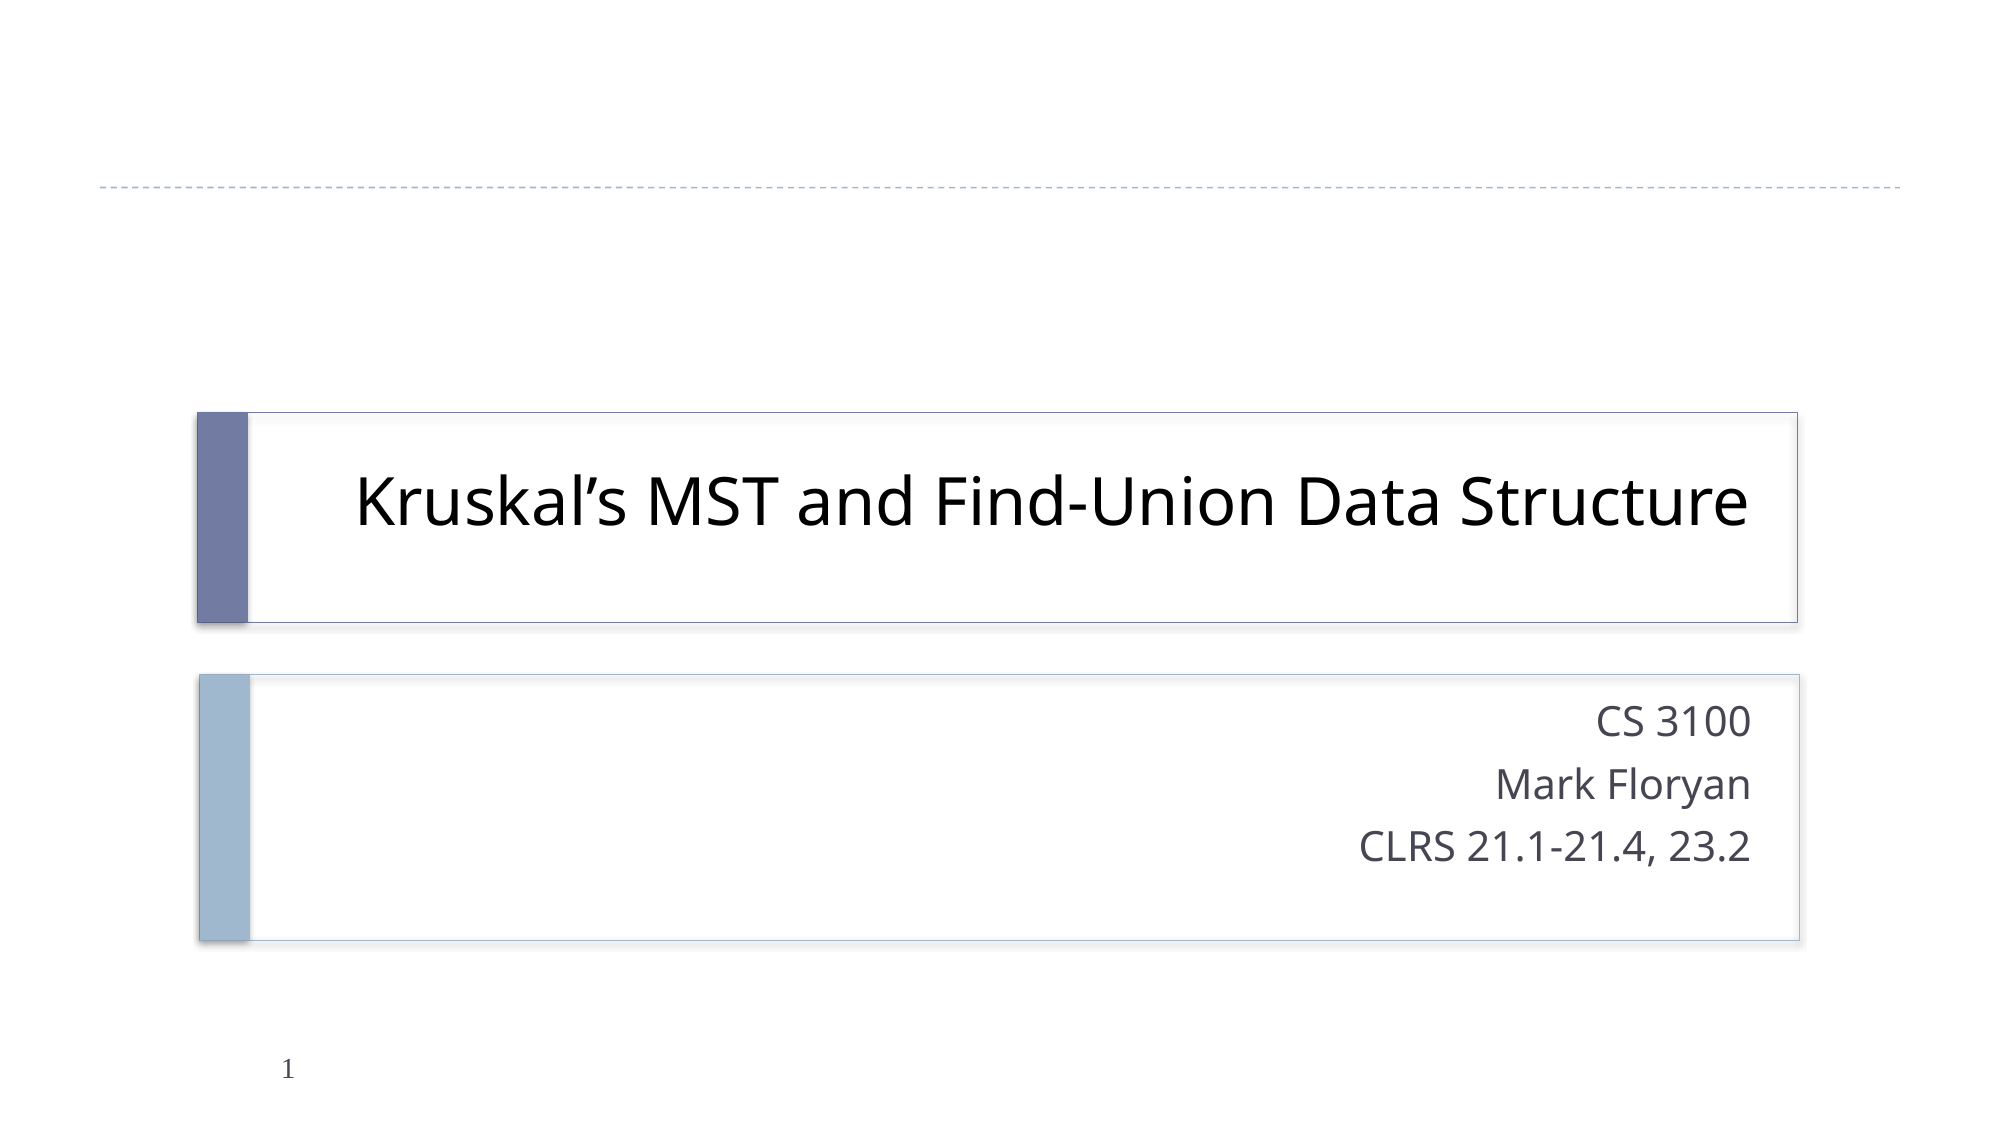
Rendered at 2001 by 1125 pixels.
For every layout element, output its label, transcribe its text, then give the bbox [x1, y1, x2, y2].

title Kruskal’s MST and Find-Union Data Structure [266, 451, 1767, 614]
slide_number 1 [265, 1042, 533, 1103]
subtitle CS 3100 Mark Floryan CLRS 21.1-21.4, 23.2 [266, 687, 1767, 929]
